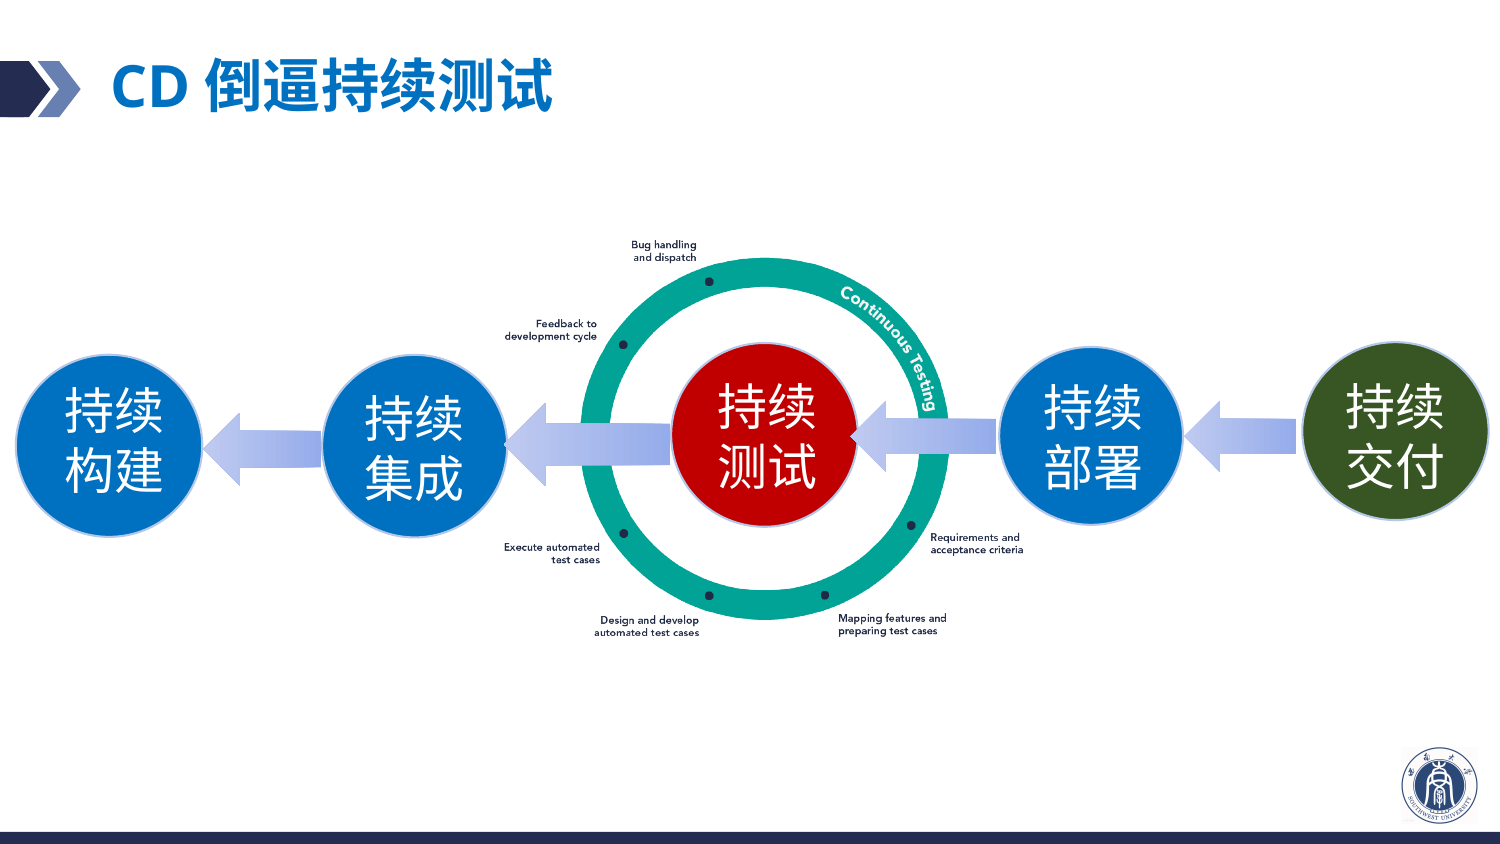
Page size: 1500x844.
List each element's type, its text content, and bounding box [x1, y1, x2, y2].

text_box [322, 354, 508, 538]
text_box [1183, 398, 1298, 475]
picture [462, 239, 1038, 660]
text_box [671, 342, 858, 527]
text_box [203, 410, 322, 489]
picture [1401, 747, 1478, 824]
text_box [999, 346, 1183, 525]
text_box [1302, 342, 1489, 521]
title CD倒逼持续测试 [95, 46, 1303, 132]
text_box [15, 354, 203, 537]
